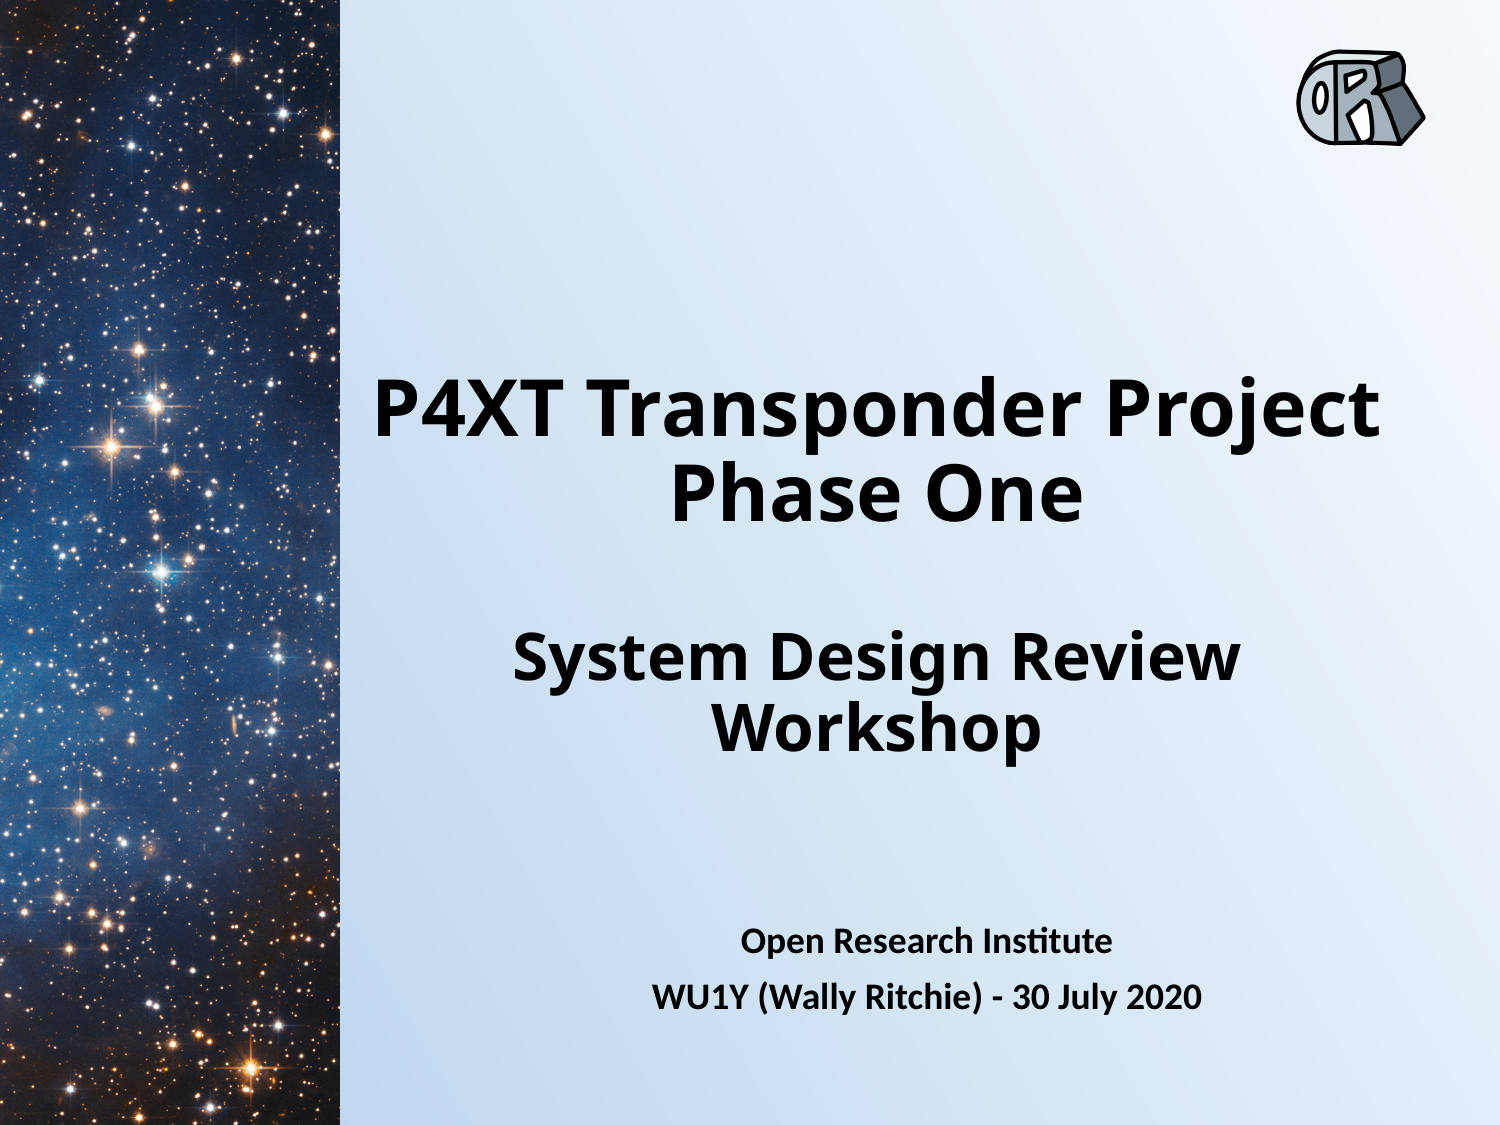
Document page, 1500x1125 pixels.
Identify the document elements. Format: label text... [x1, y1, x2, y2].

picture [0, 0, 340, 1125]
picture [1260, 0, 1458, 197]
subtitle Open Research Institute WU1Y (Wally Ritchie) - 30 July 2020 [449, 863, 1406, 1031]
title P4XT Transponder Project Phase One System Design Review Workshop [349, 286, 1406, 773]
